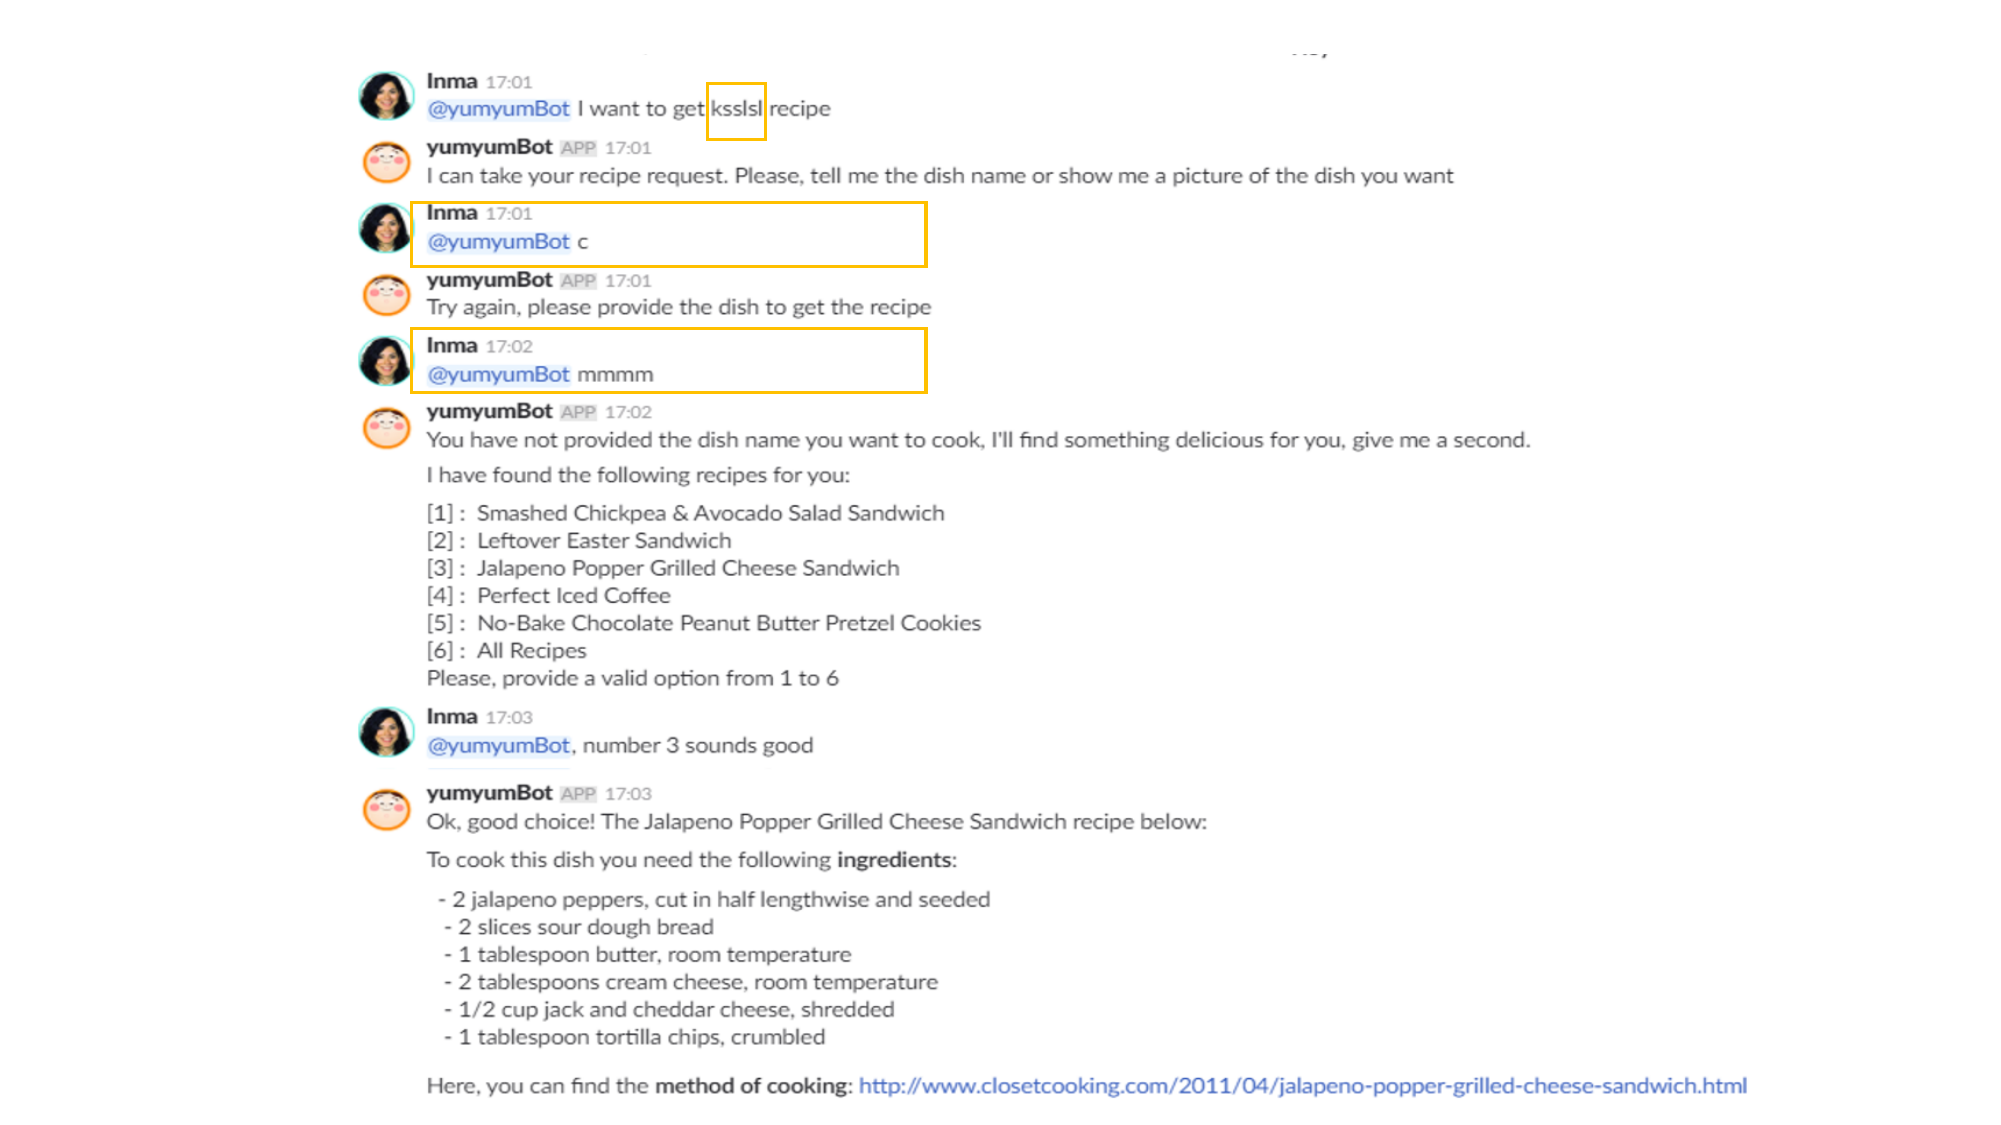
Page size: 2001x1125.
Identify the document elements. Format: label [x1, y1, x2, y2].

text_box [321, 54, 1760, 1125]
